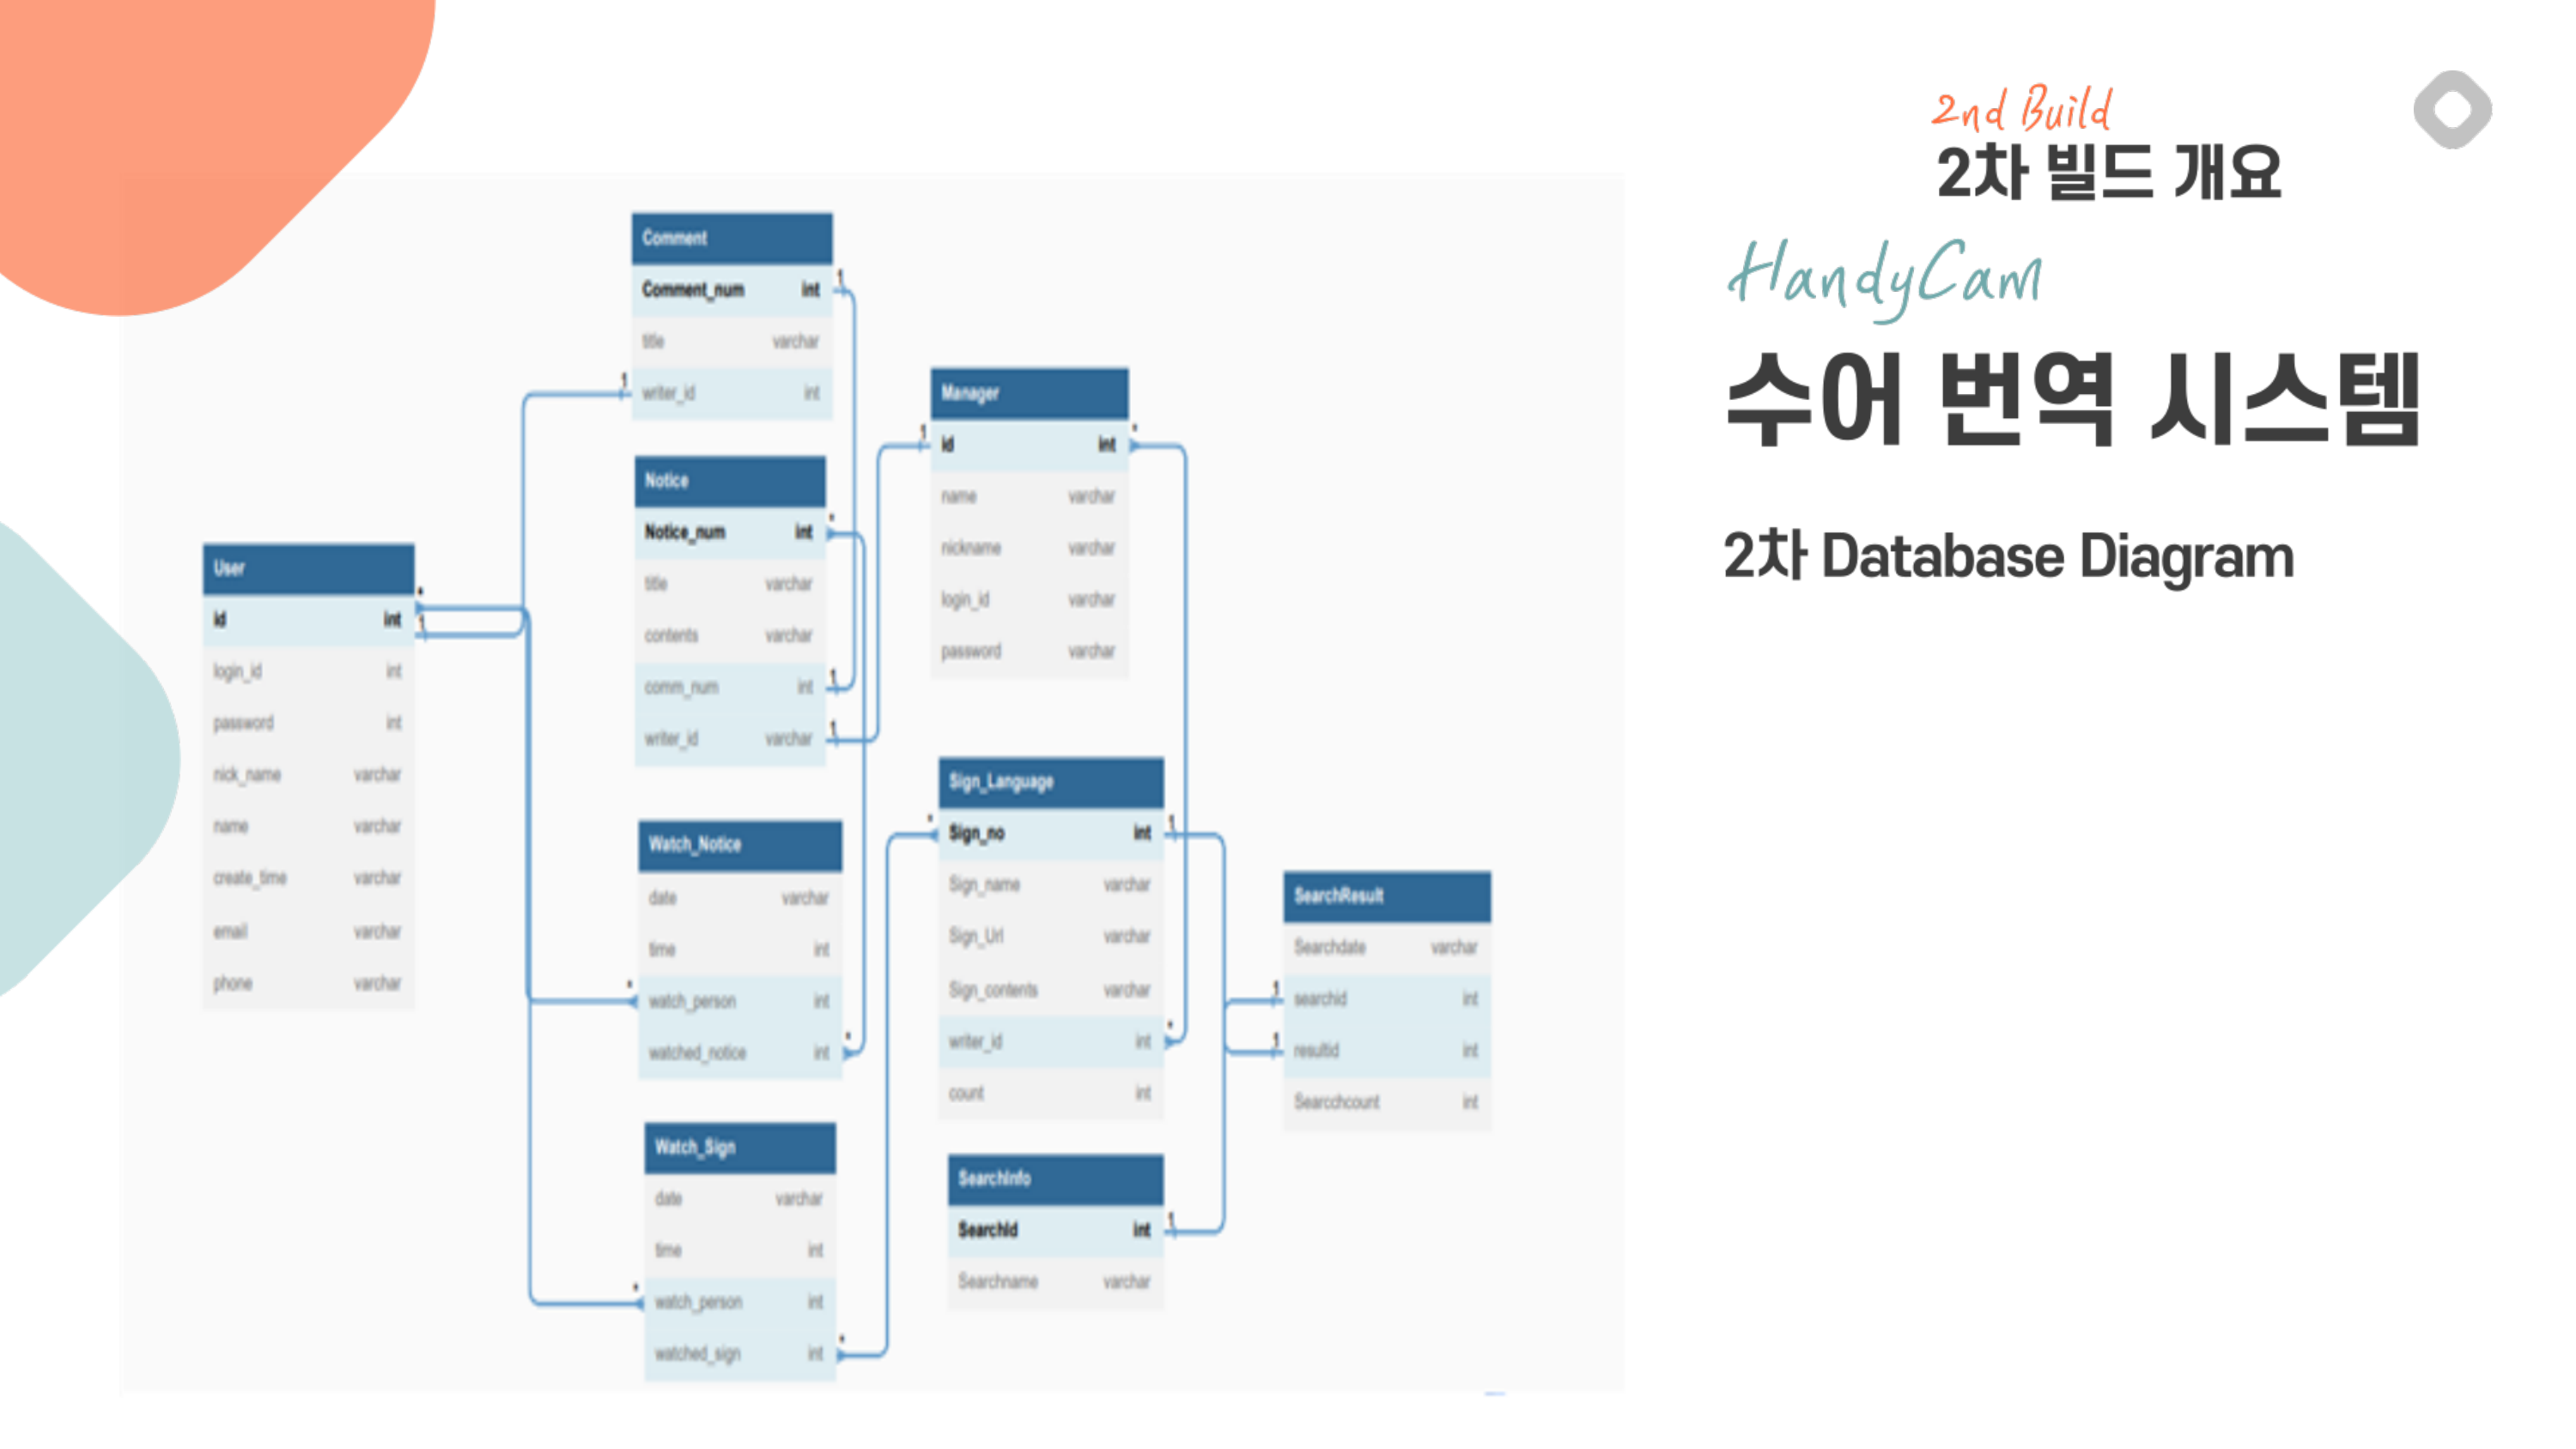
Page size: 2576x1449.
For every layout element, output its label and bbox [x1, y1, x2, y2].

text_box [2414, 70, 2494, 151]
text_box [118, 173, 1627, 1406]
picture [1714, 506, 2320, 617]
text_box [0, 500, 182, 1019]
text_box [0, 0, 436, 317]
picture [1707, 62, 2465, 494]
